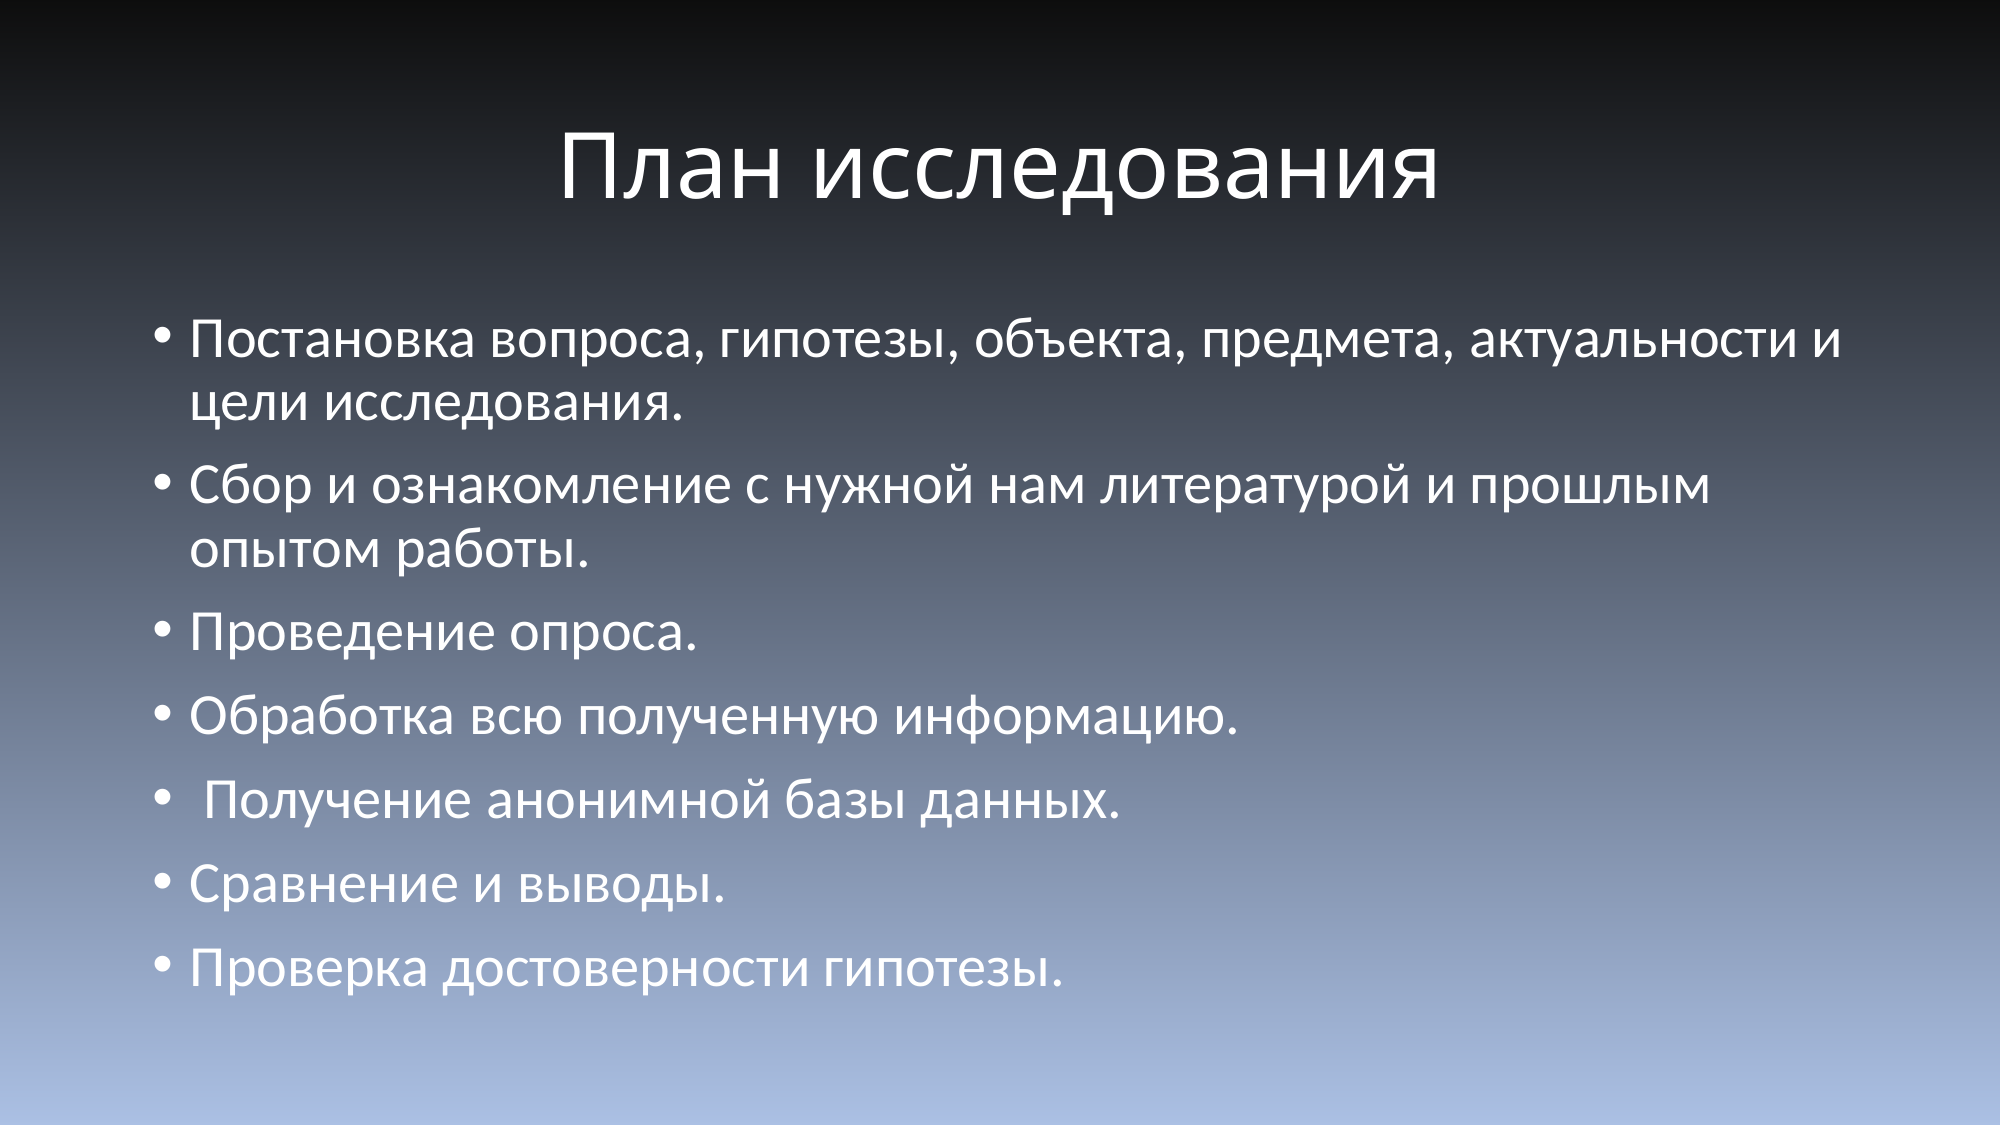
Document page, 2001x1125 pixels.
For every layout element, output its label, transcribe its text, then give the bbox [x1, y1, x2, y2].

list Постановка вопроса, гипотезы, объекта, предмета, актуальности и цели исследования. Сбор и ознакомление с нужной нам литературой и прошлым опытом работы. Проведение опроса. Обработка всю полученную информацию. Получение анонимной базы данных. Сравнение и выводы. Проверка достоверности гипотезы. [137, 299, 1863, 1014]
title План исследования [137, 59, 1863, 278]
